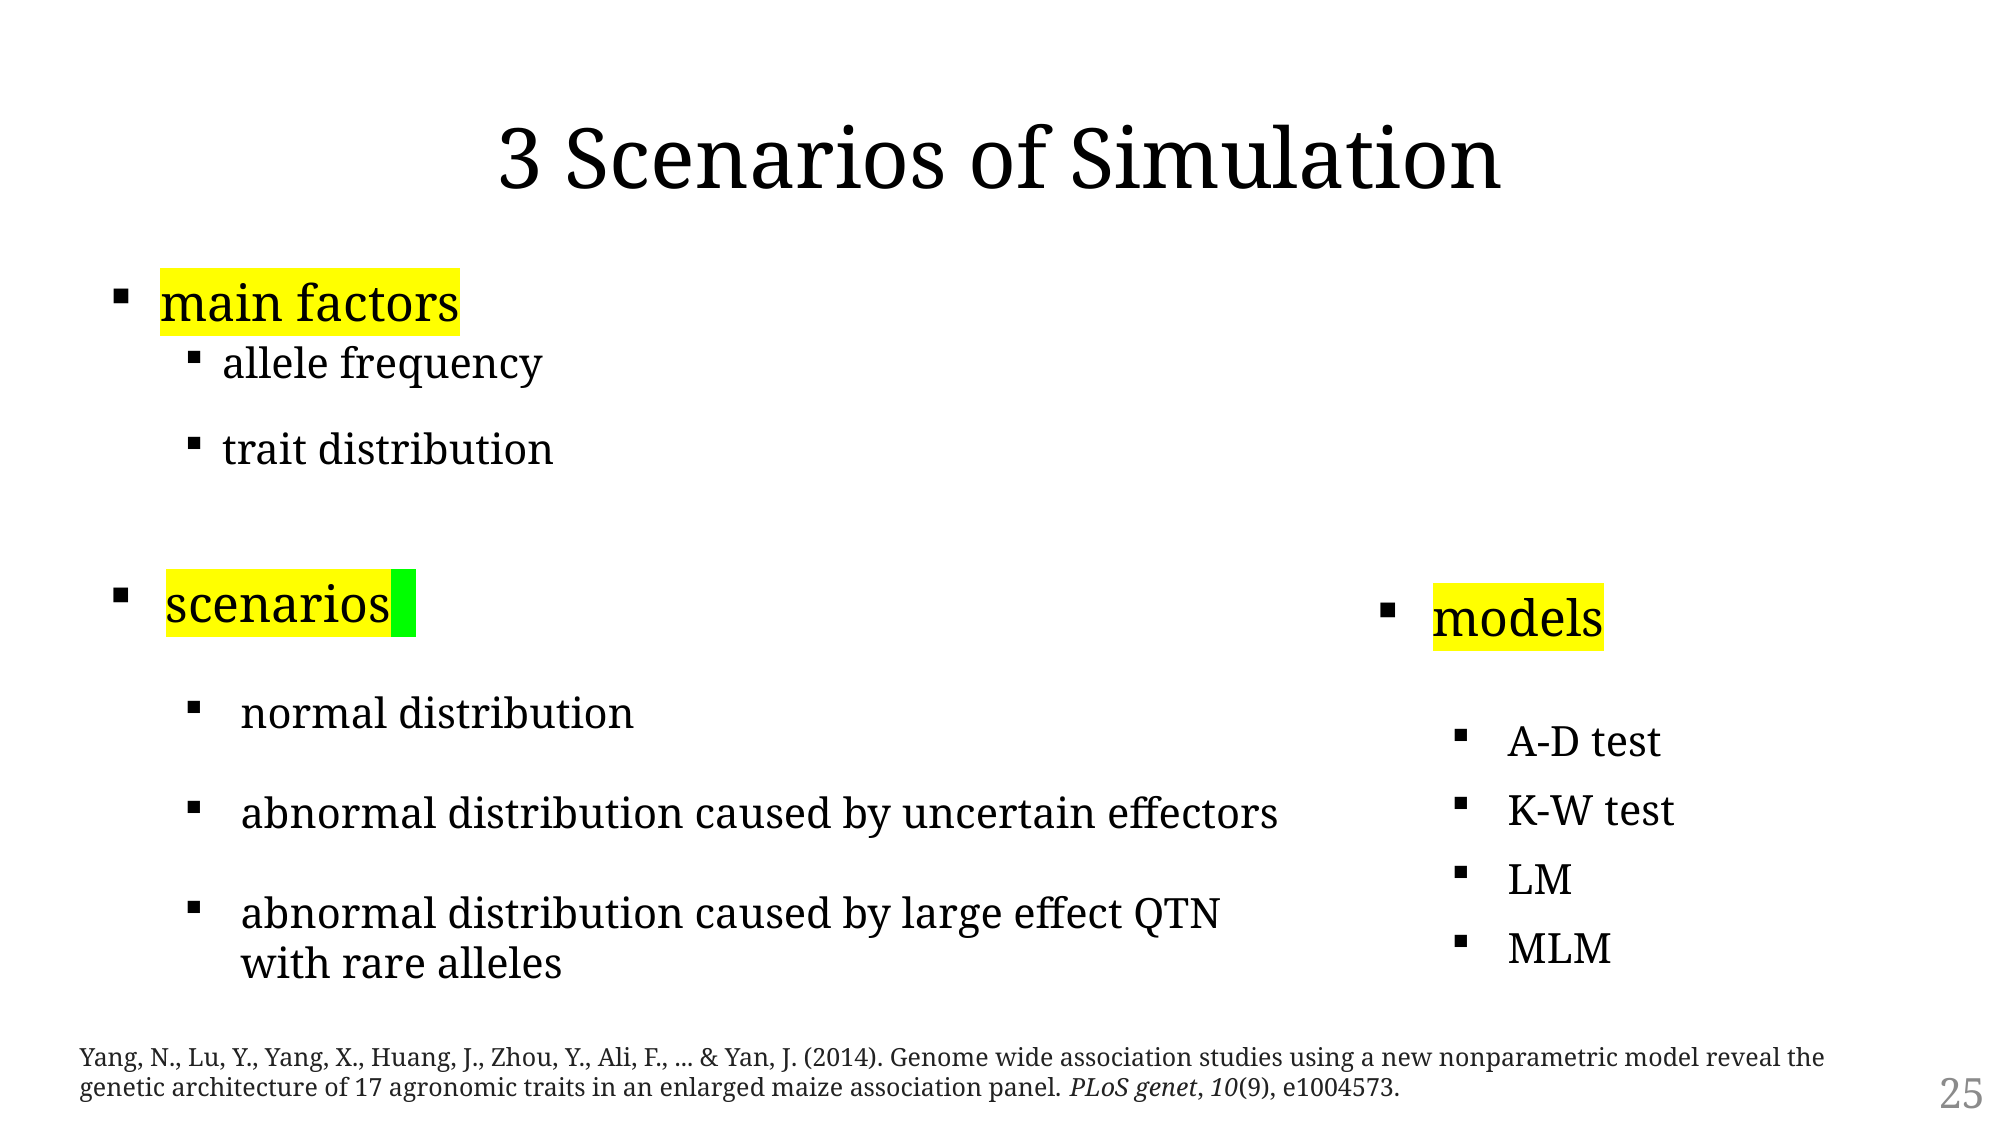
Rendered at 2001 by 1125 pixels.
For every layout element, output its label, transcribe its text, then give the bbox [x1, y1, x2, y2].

text_box scenarios normal distribution abnormal distribution caused by uncertain effectors abnormal distribution caused by large effect QTN with rare alleles [94, 564, 1296, 1034]
title 3 Scenarios of Simulation [137, 52, 1863, 271]
slide_number 25 [1550, 1065, 2000, 1125]
list main factors allele frequency trait distribution [94, 270, 912, 483]
text_box models A-D test K-W test LM MLM [1286, 578, 1701, 979]
text_box Yang, N., Lu, Y., Yang, X., Huang, J., Zhou, Y., Ali, F., ... & Yan, J. (2014). Genome wide association studies using a new nonparametric model reveal the genetic architecture of 17 agronomic traits in an enlarged maize association panel. PLoS genet, 10(9), e1004573. [64, 1034, 1859, 1110]
